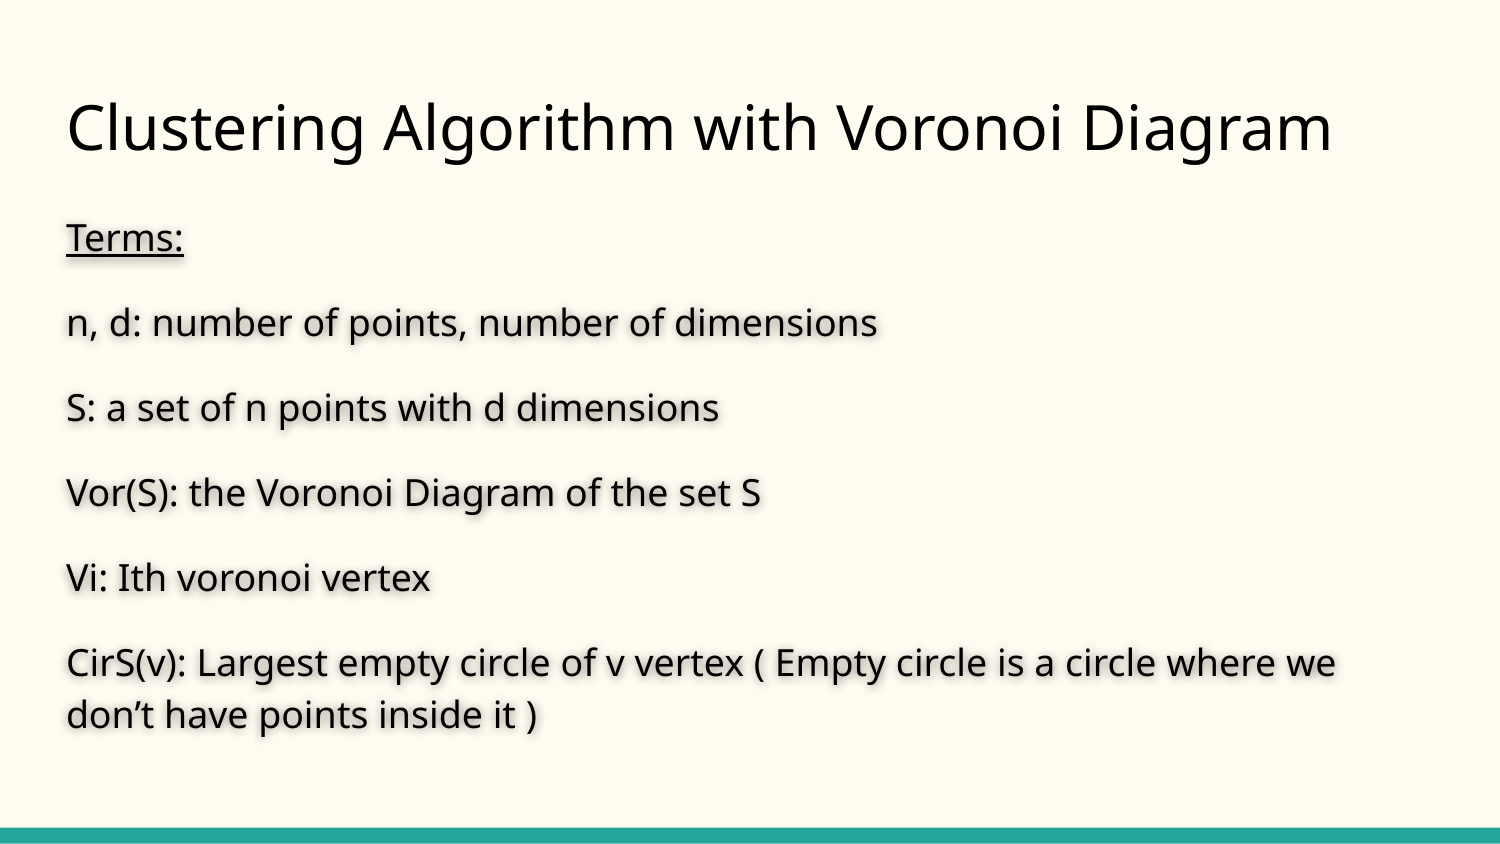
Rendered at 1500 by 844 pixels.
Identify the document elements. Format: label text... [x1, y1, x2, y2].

list Terms: n, d: number of points, number of dimensions S: a set of n points with d dimensions Vor(S): the Voronoi Diagram of the set S Vi: Ith voronoi vertex CirS(v): Largest empty circle of v vertex ( Empty circle is a circle where we don’t have points inside it ) [51, 192, 1449, 750]
title Clustering Algorithm with Voronoi Diagram [51, 72, 1449, 174]
